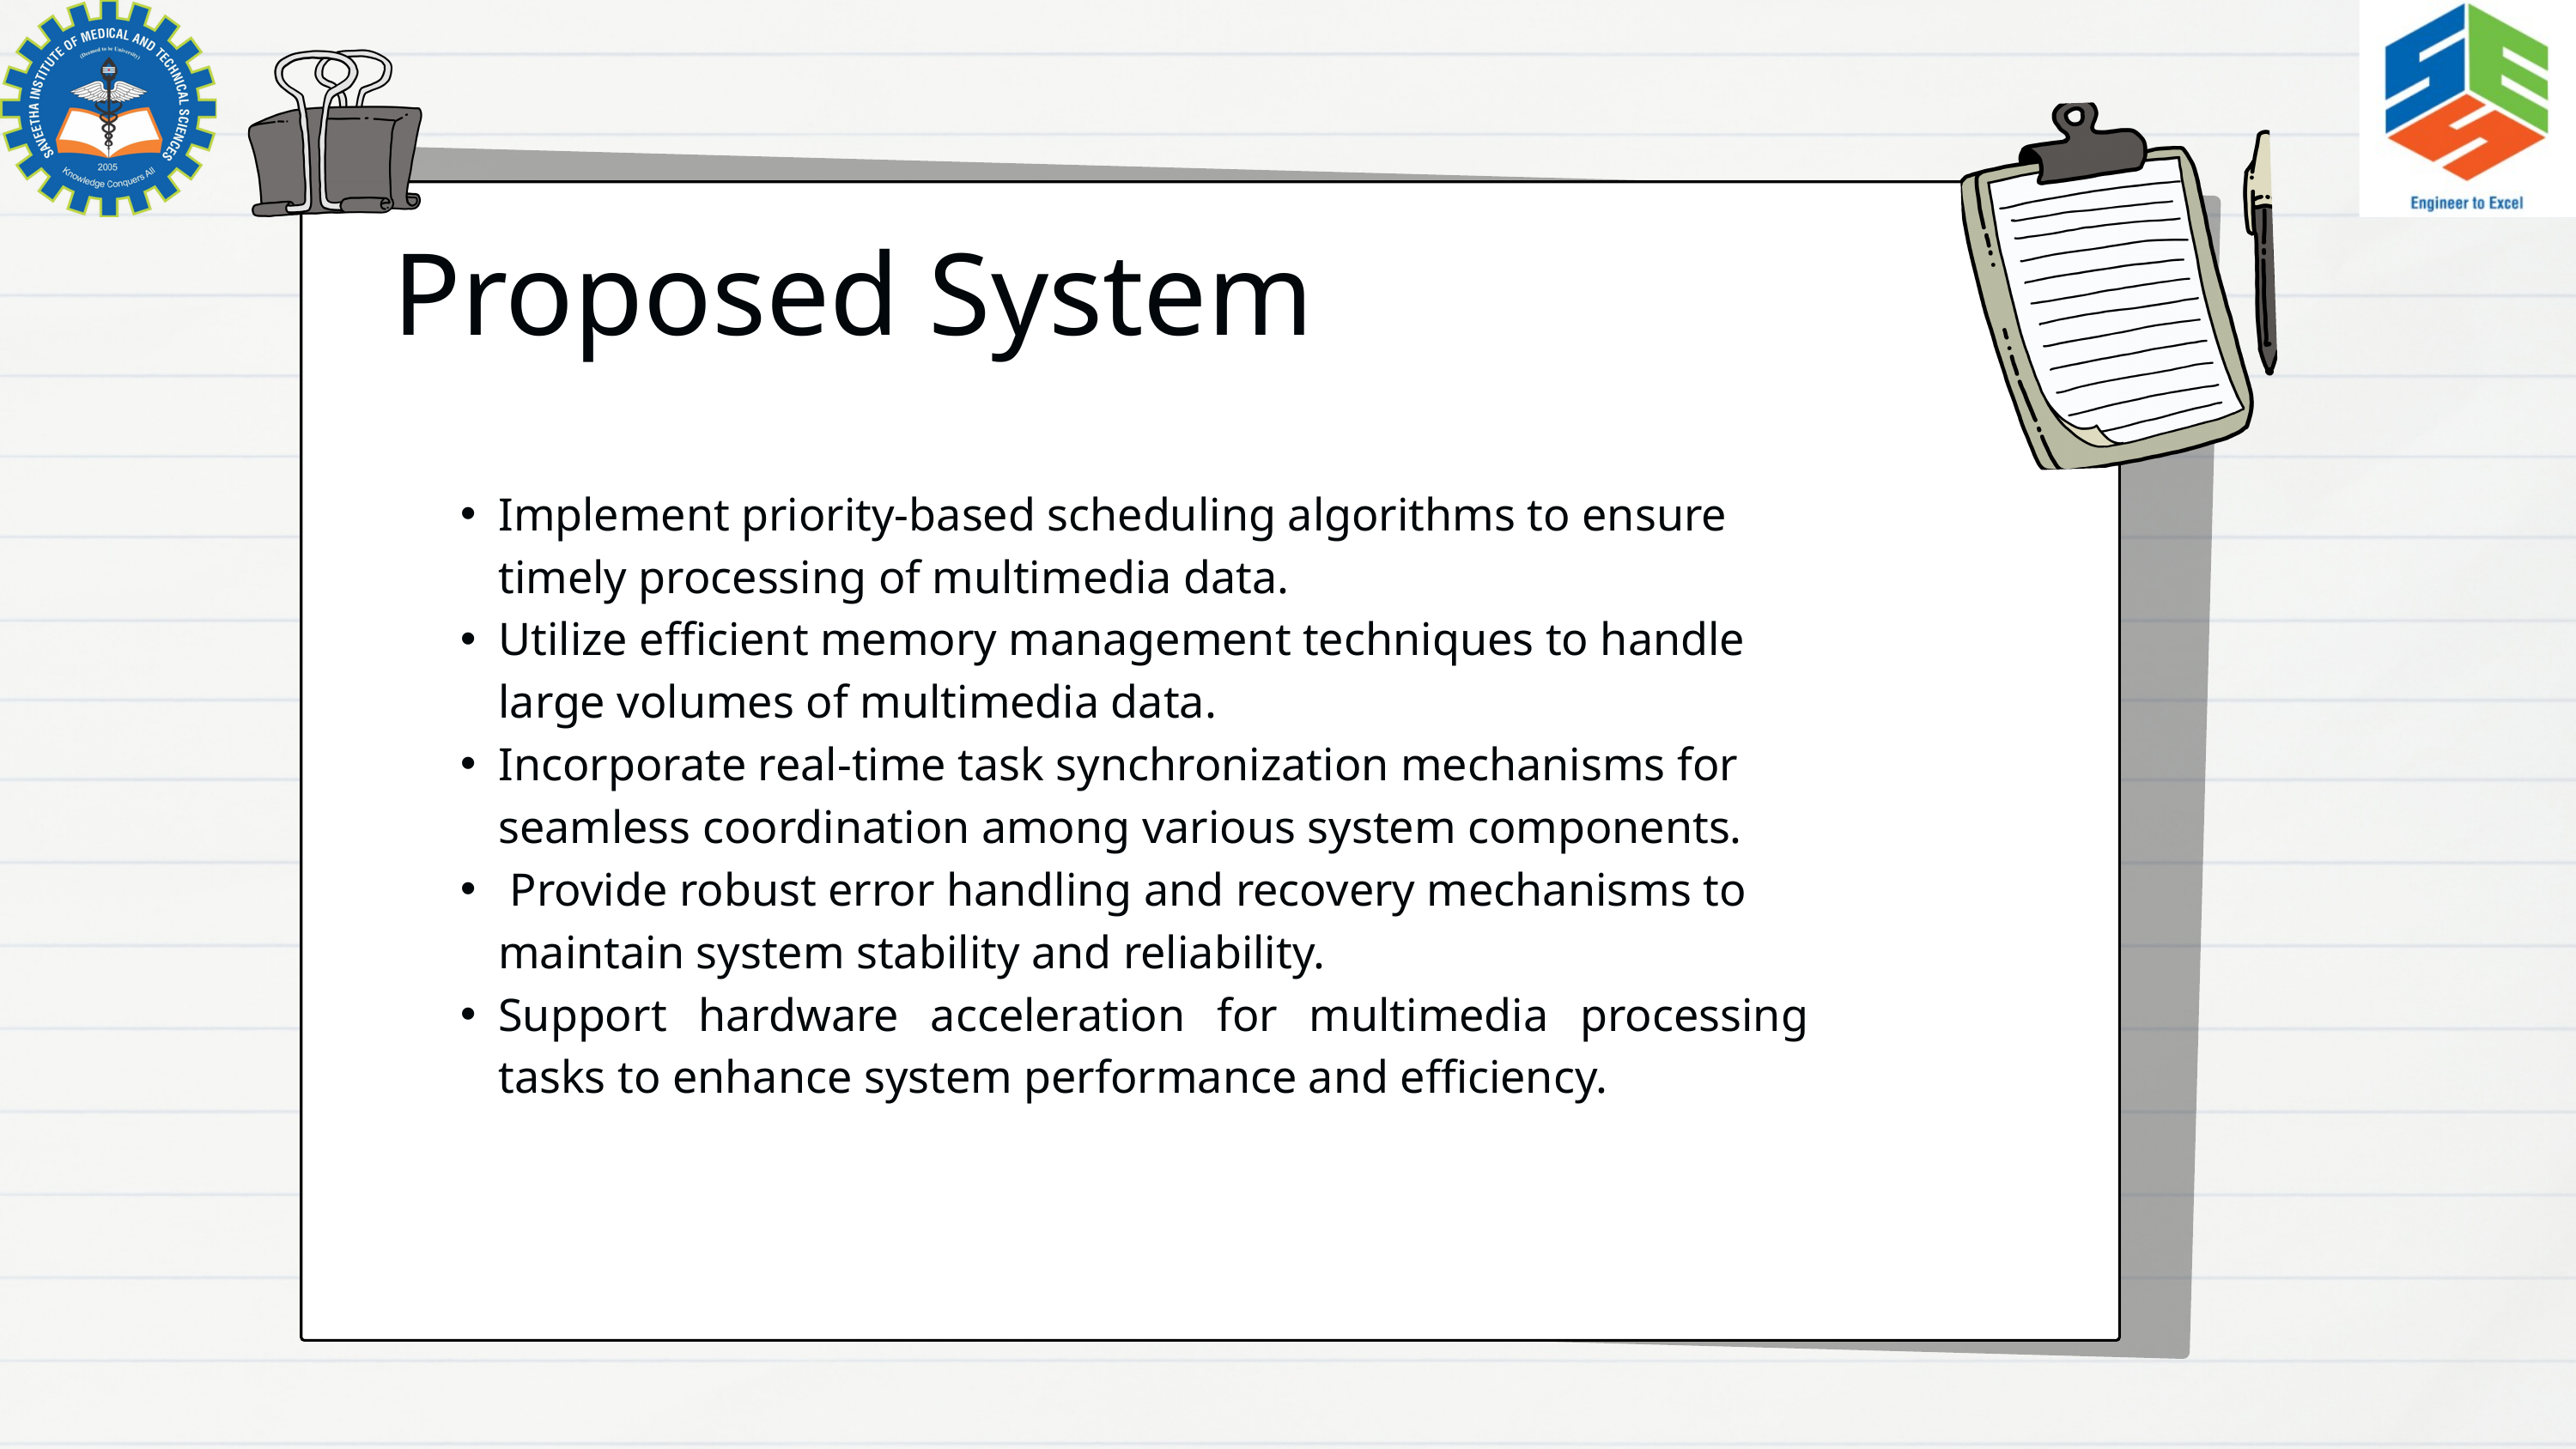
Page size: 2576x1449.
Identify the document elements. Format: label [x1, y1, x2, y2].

text_box [247, 49, 422, 217]
text_box [316, 169, 2206, 1334]
text_box [0, 0, 217, 217]
text_box [2359, 0, 2576, 217]
text_box [0, 0, 2576, 1449]
text_box [301, 181, 2120, 1341]
text_box [1958, 96, 2281, 464]
